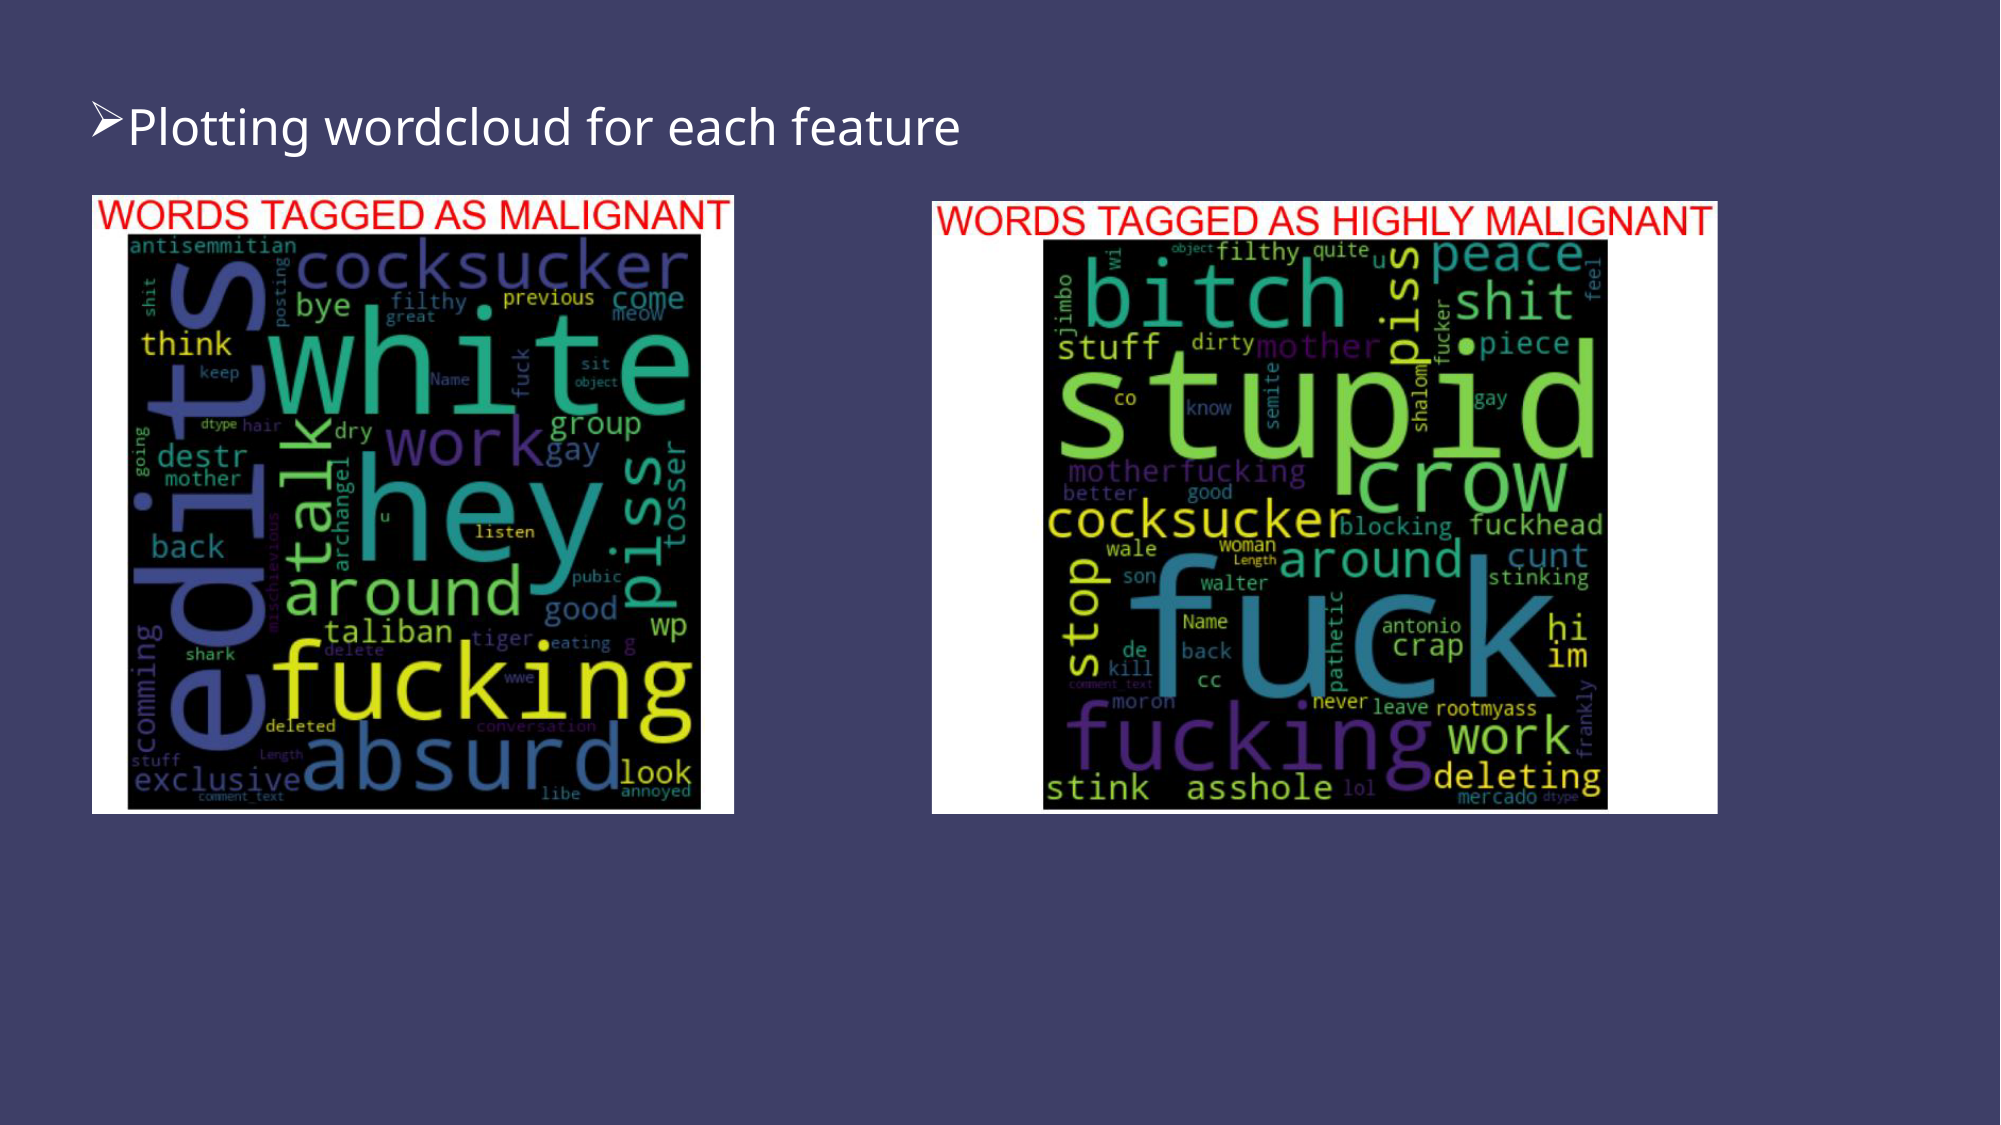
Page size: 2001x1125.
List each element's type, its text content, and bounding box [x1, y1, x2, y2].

list Plotting wordcloud for each feature [72, 97, 1939, 1055]
picture [91, 194, 735, 814]
picture [931, 201, 1718, 814]
